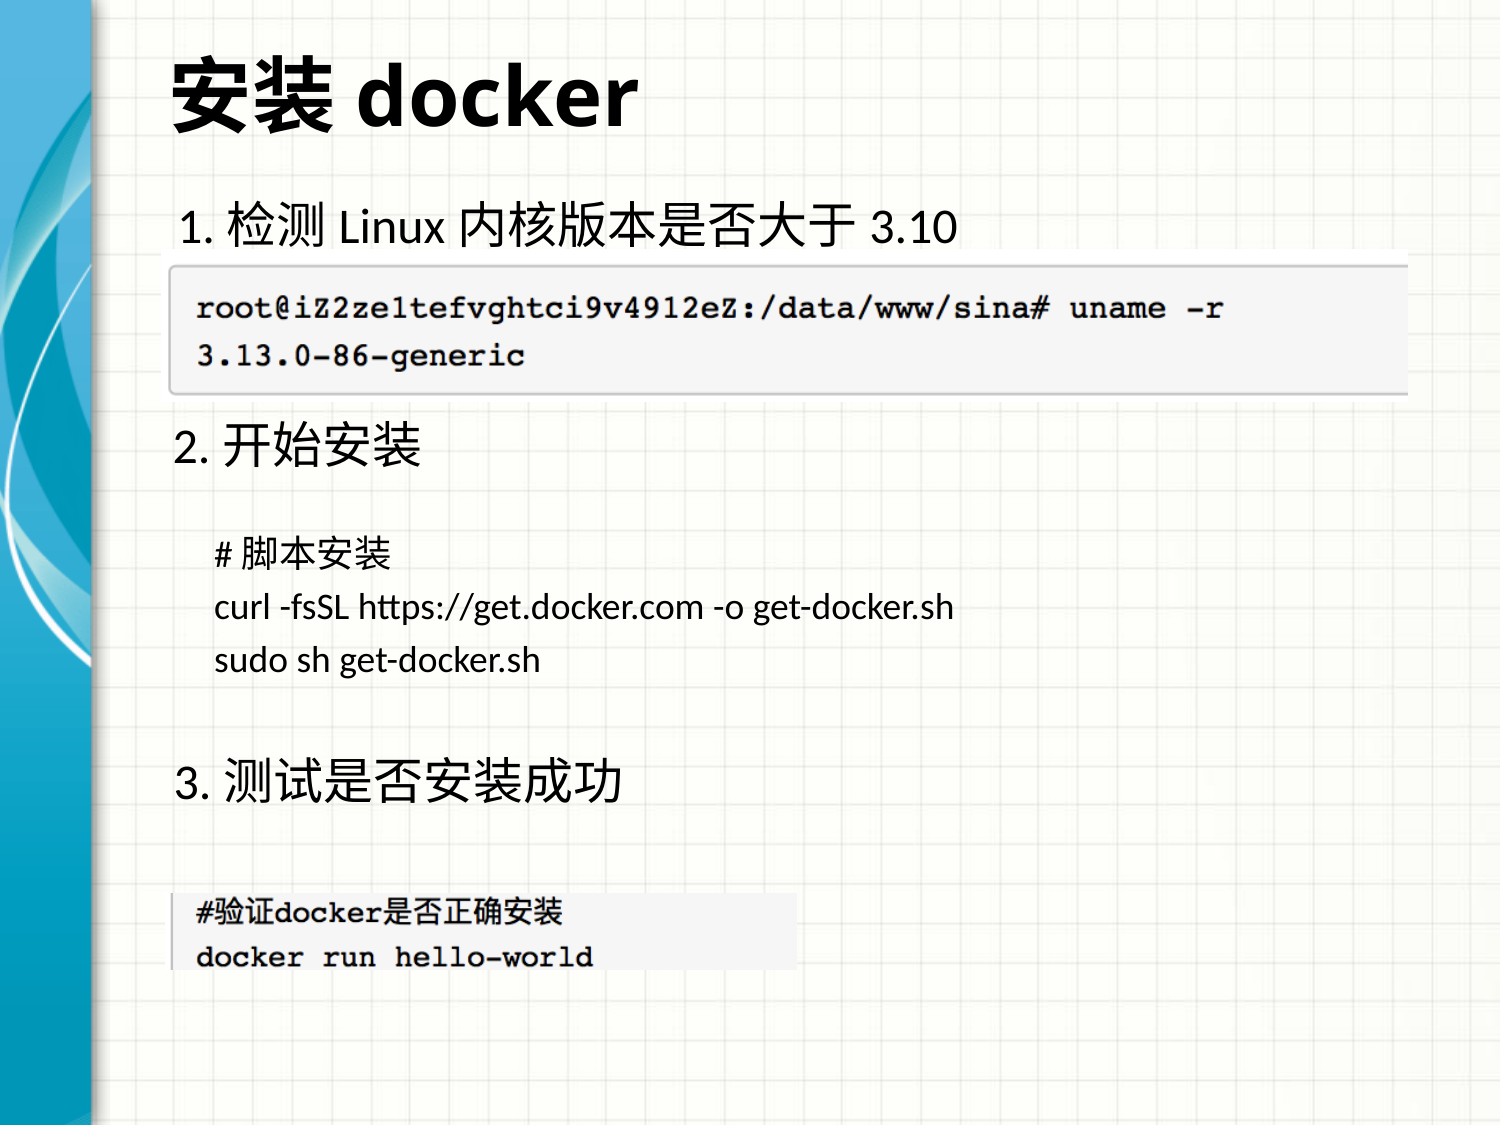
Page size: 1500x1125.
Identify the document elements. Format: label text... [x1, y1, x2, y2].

text_box 3.测试是否安装成功 [158, 741, 639, 817]
text_box #脚本安装 curl -fsSL https://get.docker.com -o get-docker.sh sudo sh get-docker.sh [199, 522, 1369, 688]
picture [0, 0, 1500, 1125]
text_box 2.开始安装 [157, 408, 438, 481]
text_box 安装docker [154, 31, 703, 156]
text_box 1.检测Linux内核版本是否大于3.10 [162, 185, 1119, 248]
